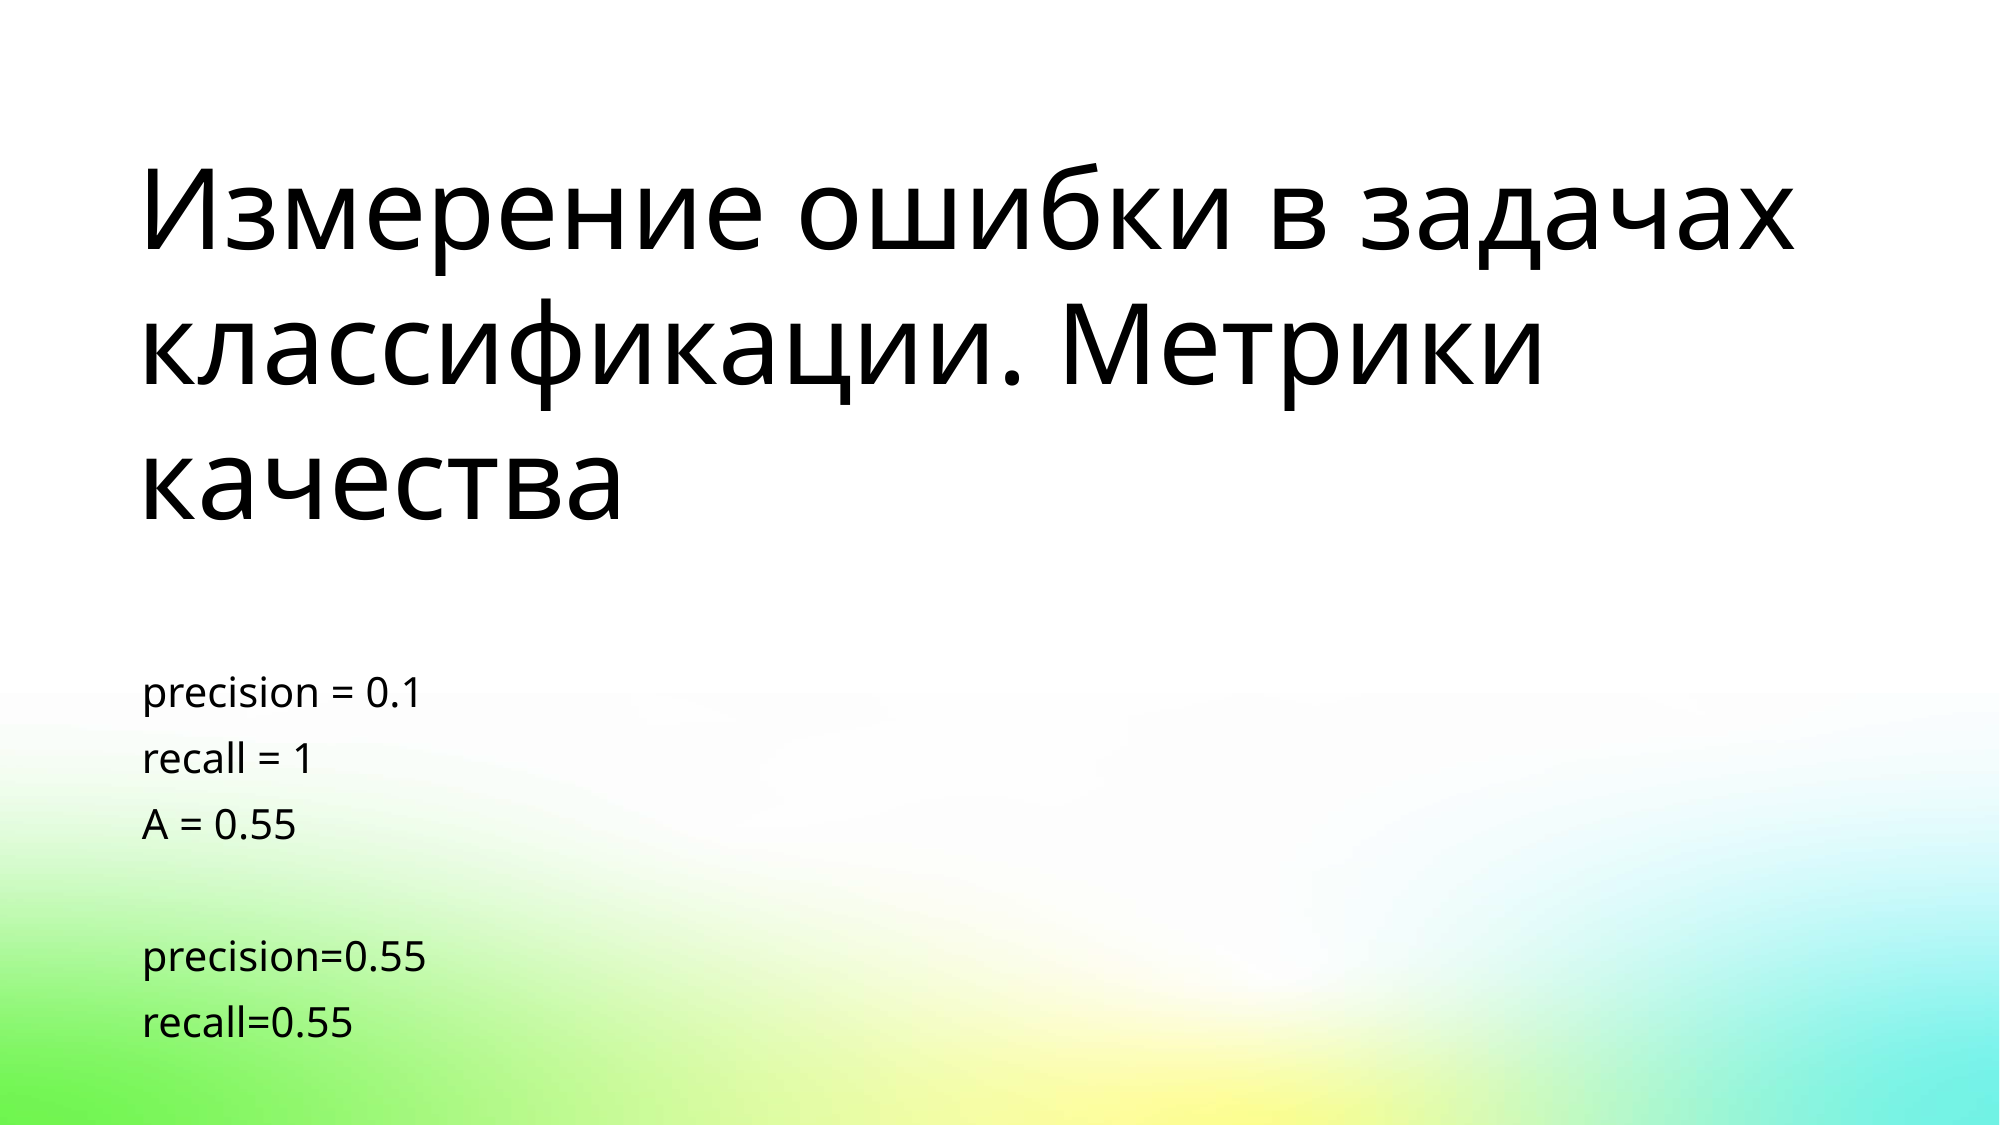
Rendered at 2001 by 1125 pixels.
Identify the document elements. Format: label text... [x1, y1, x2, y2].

text_box [116, 444, 1888, 1071]
text_box Измерение ошибки в задачах классификации. Метрики качества [137, 137, 1827, 409]
picture [0, 693, 2000, 1125]
